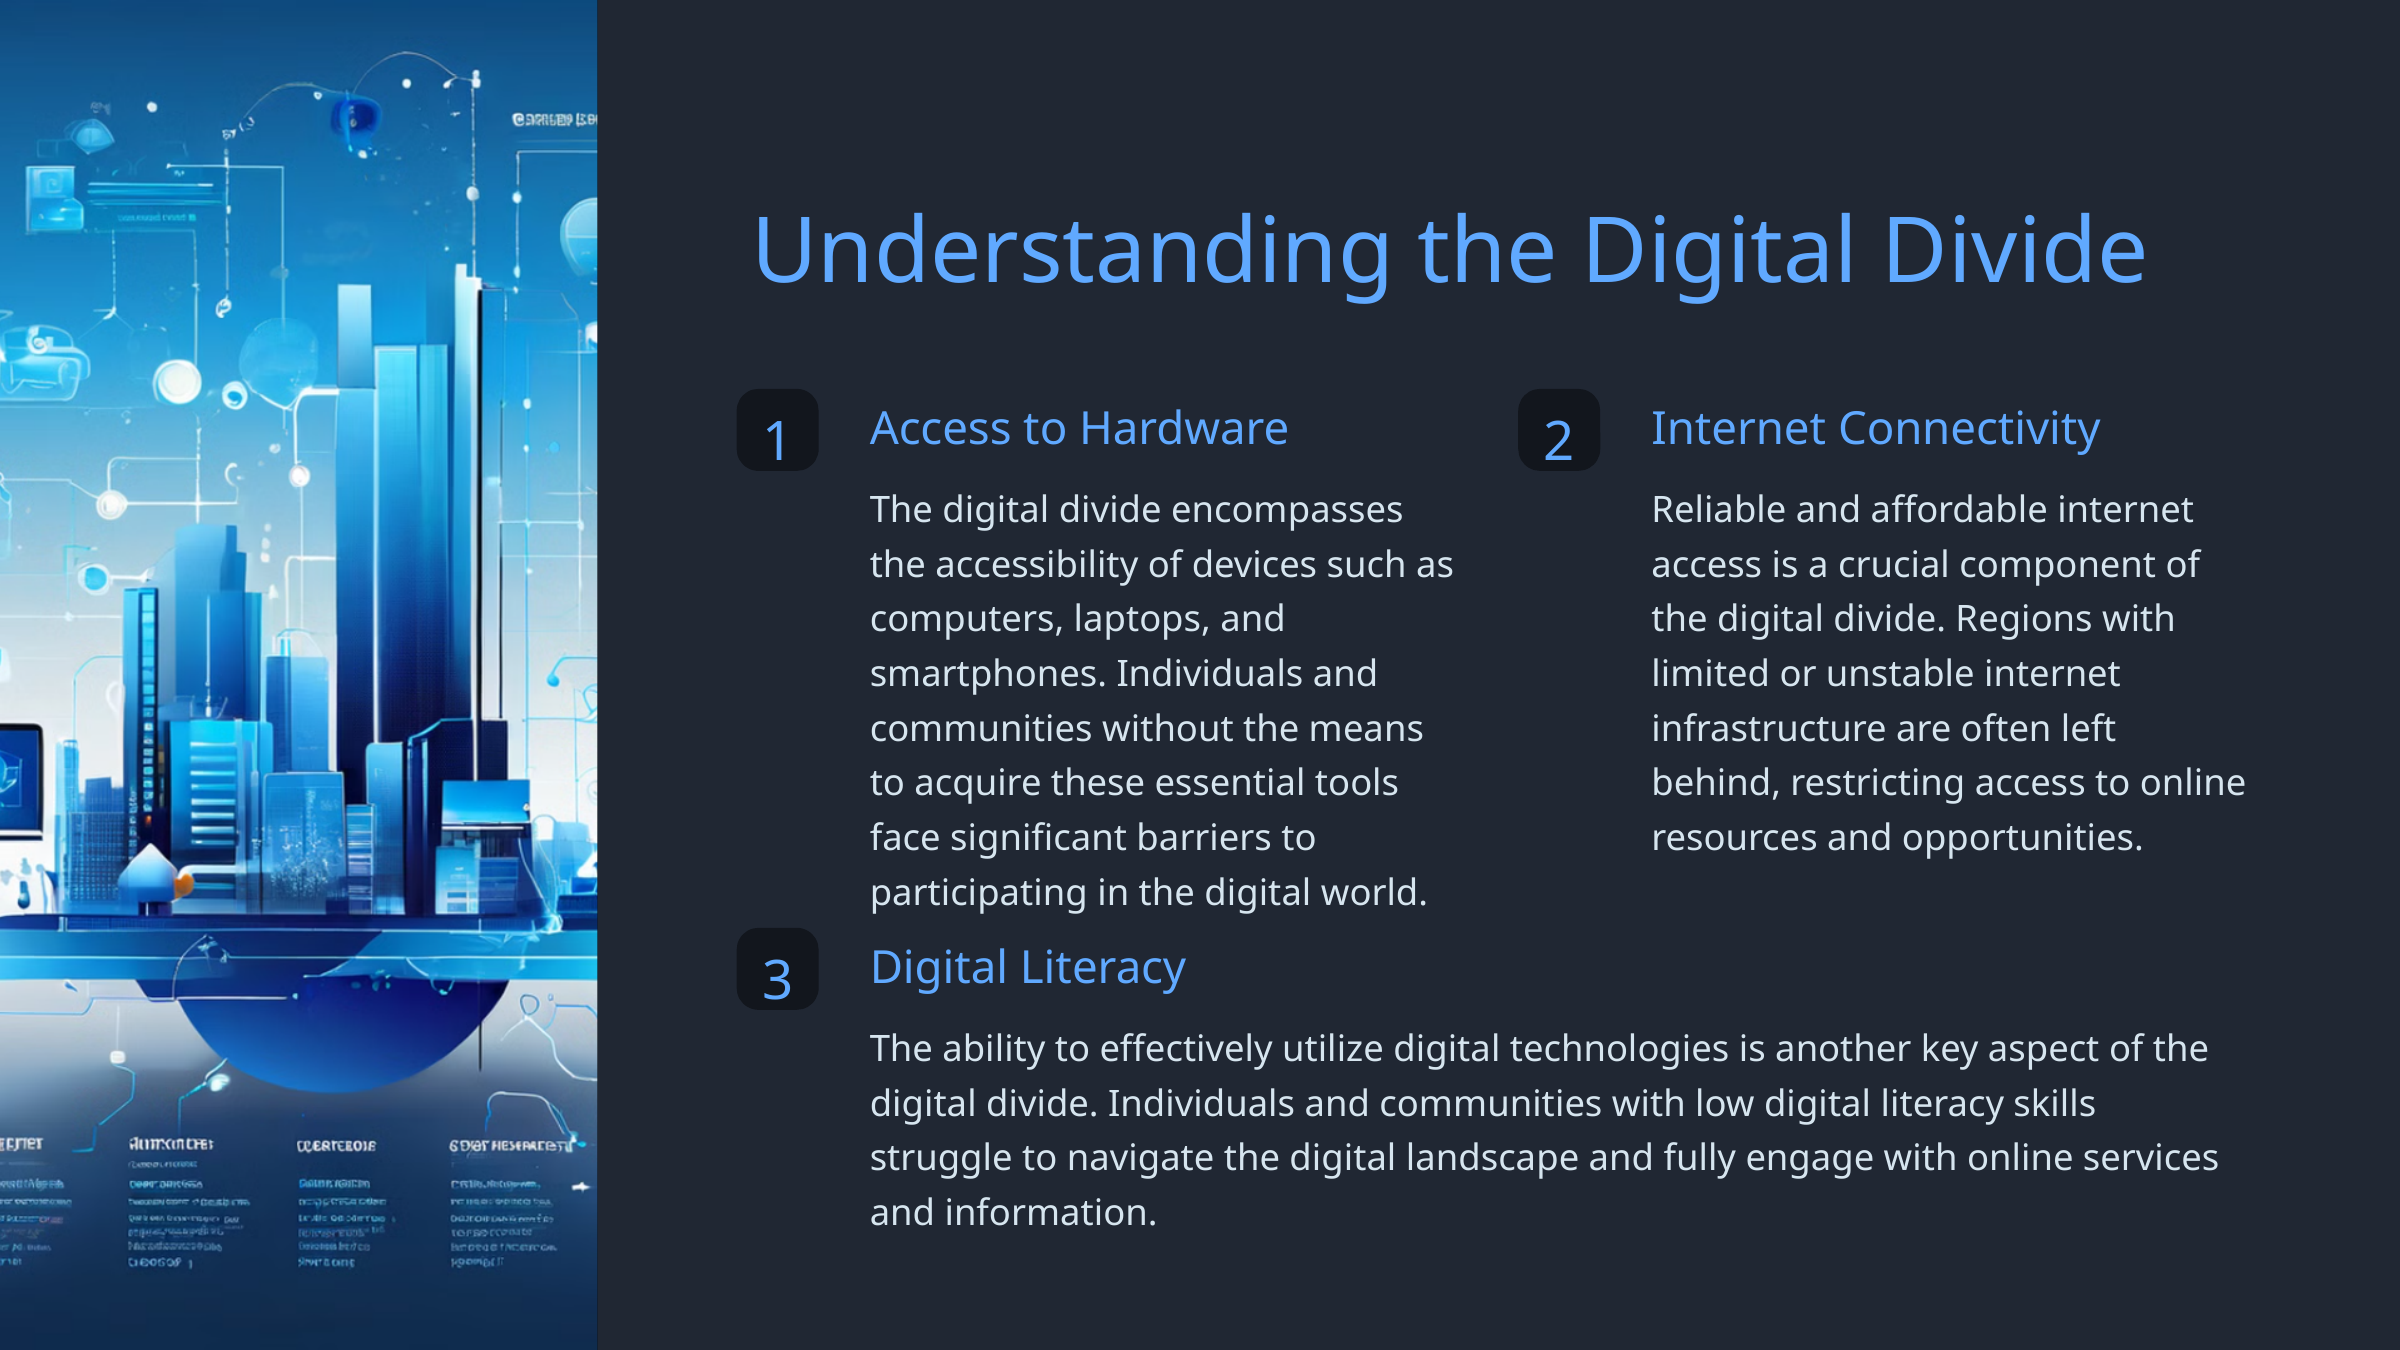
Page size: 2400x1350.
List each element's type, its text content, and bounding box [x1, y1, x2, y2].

text_box [736, 927, 819, 1010]
text_box [736, 388, 819, 471]
picture [0, 0, 599, 1350]
text_box Reliable and affordable internet access is a crucial component of the digital divide. Regions with limited or unstable internet infrastructure are often left behind, restricting access to online resources and opportunities. [1636, 467, 2264, 796]
text_box The digital divide encompasses the accessibility of devices such as computers, laptops, and smartphones. Individuals and communities without the means to acquire these essential tools face significant barriers to participating in the digital world. [855, 467, 1482, 851]
text_box Understanding the Digital Divide [736, 179, 2145, 294]
text_box 3 [762, 934, 793, 1003]
text_box Internet Connectivity [1636, 388, 2096, 446]
text_box [599, 0, 2400, 1350]
text_box Access to Hardware [855, 388, 1311, 446]
text_box The ability to effectively utilize digital technologies is another key aspect of the digital divide. Individuals and communities with low digital literacy skills struggle to navigate the digital landscape and fully engage with online services and information. [855, 1006, 2264, 1171]
text_box 2 [1544, 395, 1575, 464]
text_box 1 [766, 395, 789, 464]
text_box [1518, 388, 1601, 471]
text_box Digital Literacy [855, 927, 1311, 985]
